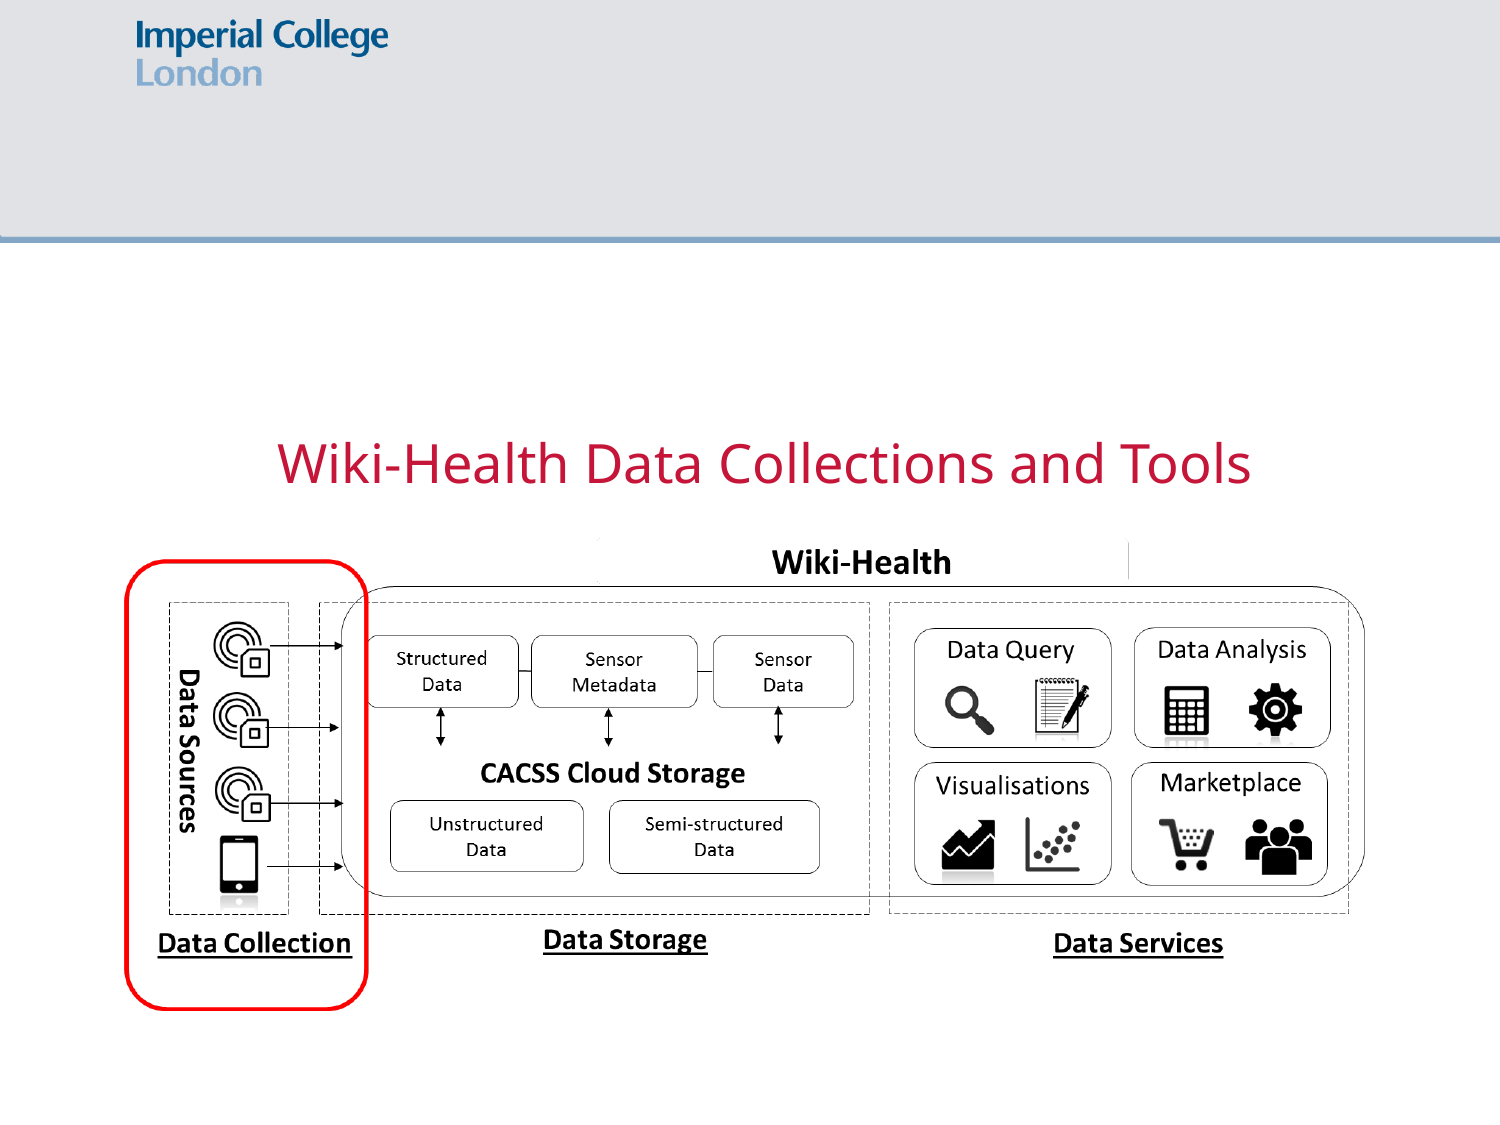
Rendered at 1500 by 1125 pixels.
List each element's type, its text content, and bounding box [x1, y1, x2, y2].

picture [0, 0, 1500, 243]
text_box Wiki-Health Data Collections and Tools [277, 389, 1500, 495]
picture [123, 526, 1365, 1011]
